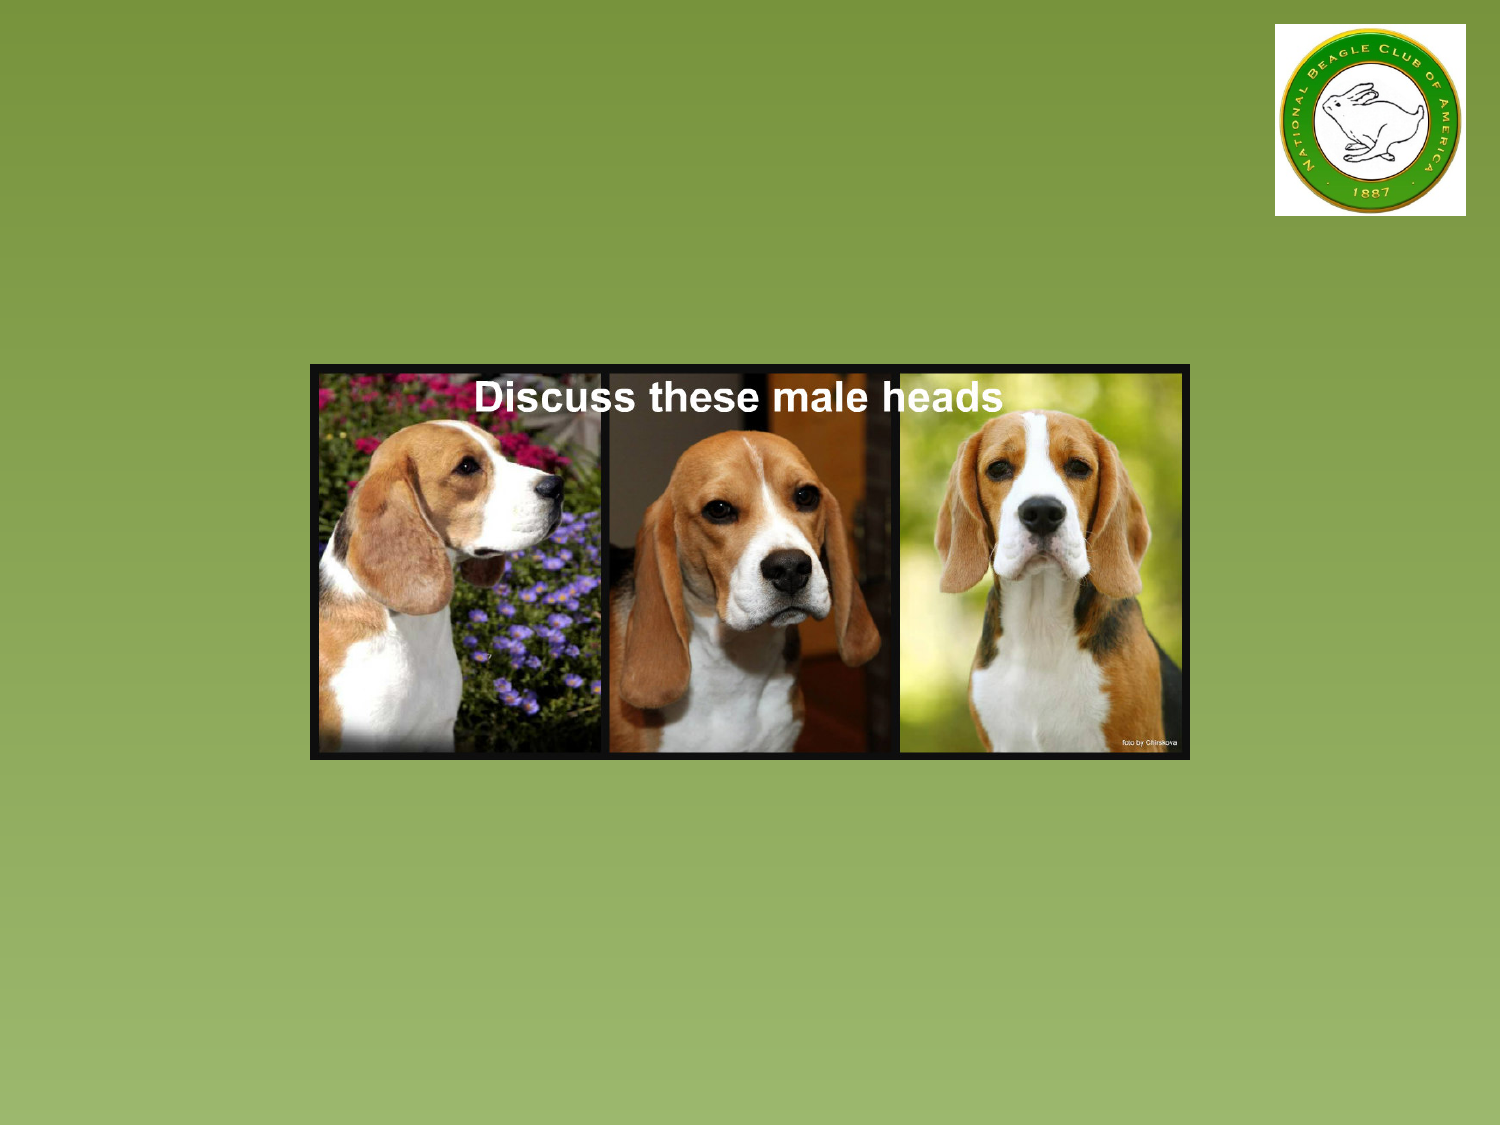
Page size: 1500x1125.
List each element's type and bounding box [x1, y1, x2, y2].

picture [1274, 24, 1466, 216]
list [310, 364, 1190, 761]
